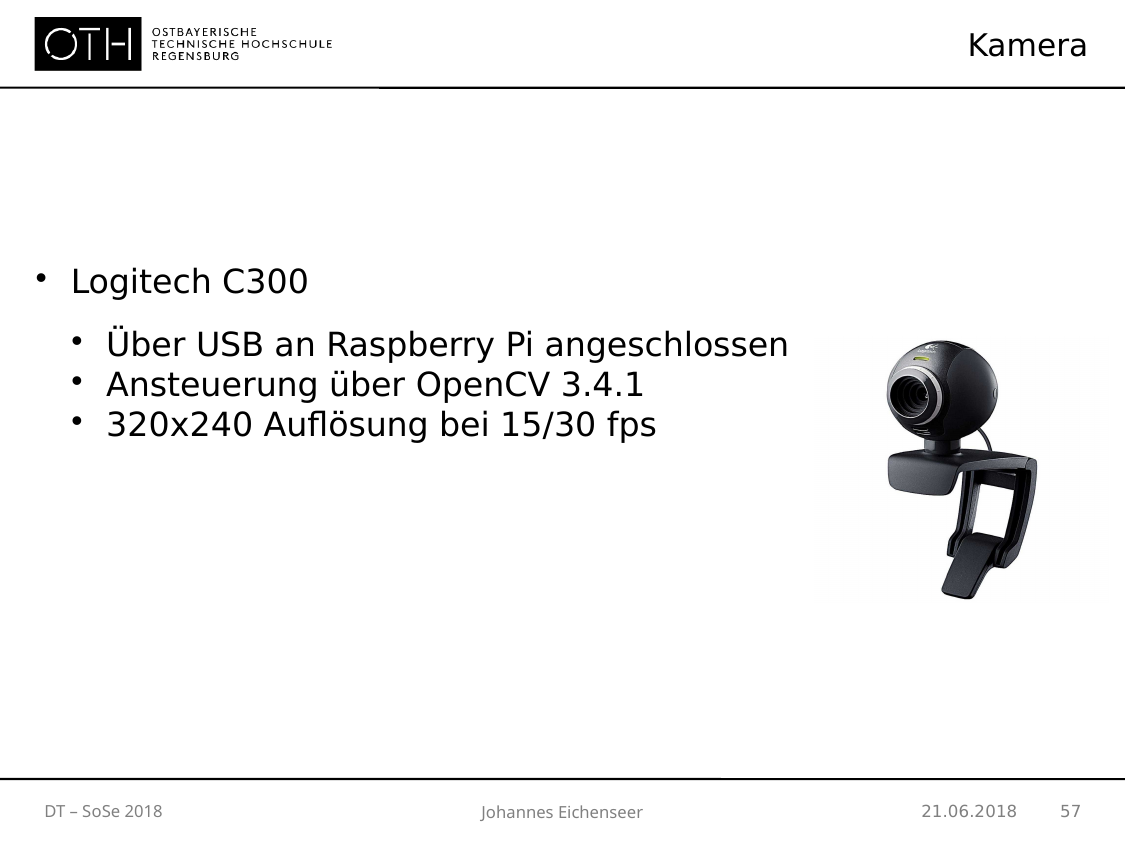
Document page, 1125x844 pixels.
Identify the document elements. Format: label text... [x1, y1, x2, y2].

text_box Logitech C300 Über USB an Raspberry Pi angeschlossen Ansteuerung über OpenCV 3.4.1 320x240 Auflösung bei 15/30 fps [35, 259, 850, 721]
picture [814, 336, 1109, 603]
picture [34, 17, 332, 71]
text_box Johannes Eichenseer [443, 794, 682, 829]
text_box Kamera [332, 17, 1089, 71]
